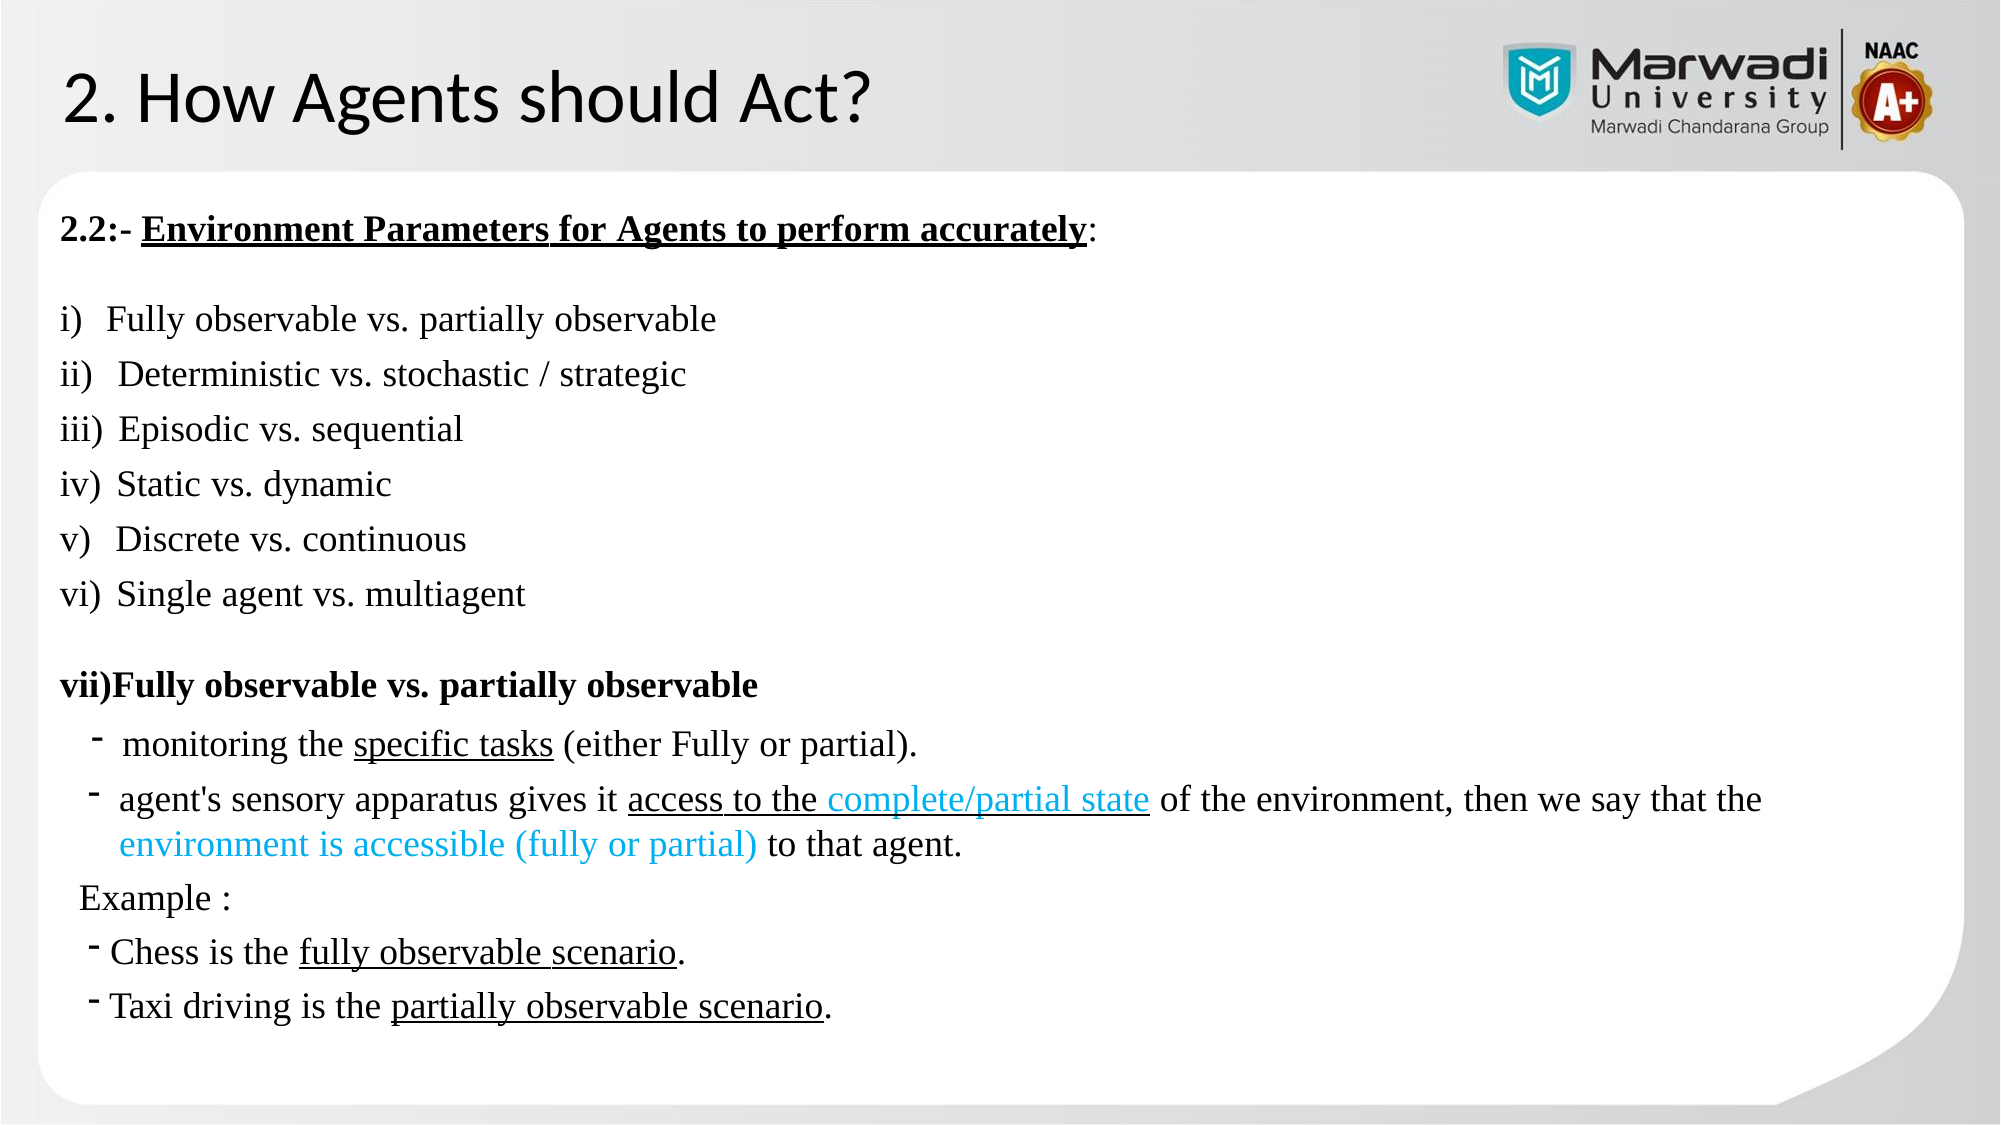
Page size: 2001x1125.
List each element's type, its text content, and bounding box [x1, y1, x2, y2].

picture [0, 0, 2001, 1125]
text_box 2.2:- Environment Parameters for Agents to perform accurately: Fully observable vs. partially observable Deterministic vs. stochastic / strategic Episodic vs. sequential Static vs. dynamic Discrete vs. continuous Single agent vs. multiagent Fully observable vs. partially observable monitoring the specific tasks (either Fully or partial). agent's sensory apparatus gives it access to the complete/partial state of the environment, then we say that the environment is accessible (fully or partial) to that agent. Example : Chess is the fully observable scenario. Taxi driving is the partially observable scenario. [57, 201, 1922, 1027]
title 2. How Agents should Act? [57, 0, 1386, 187]
